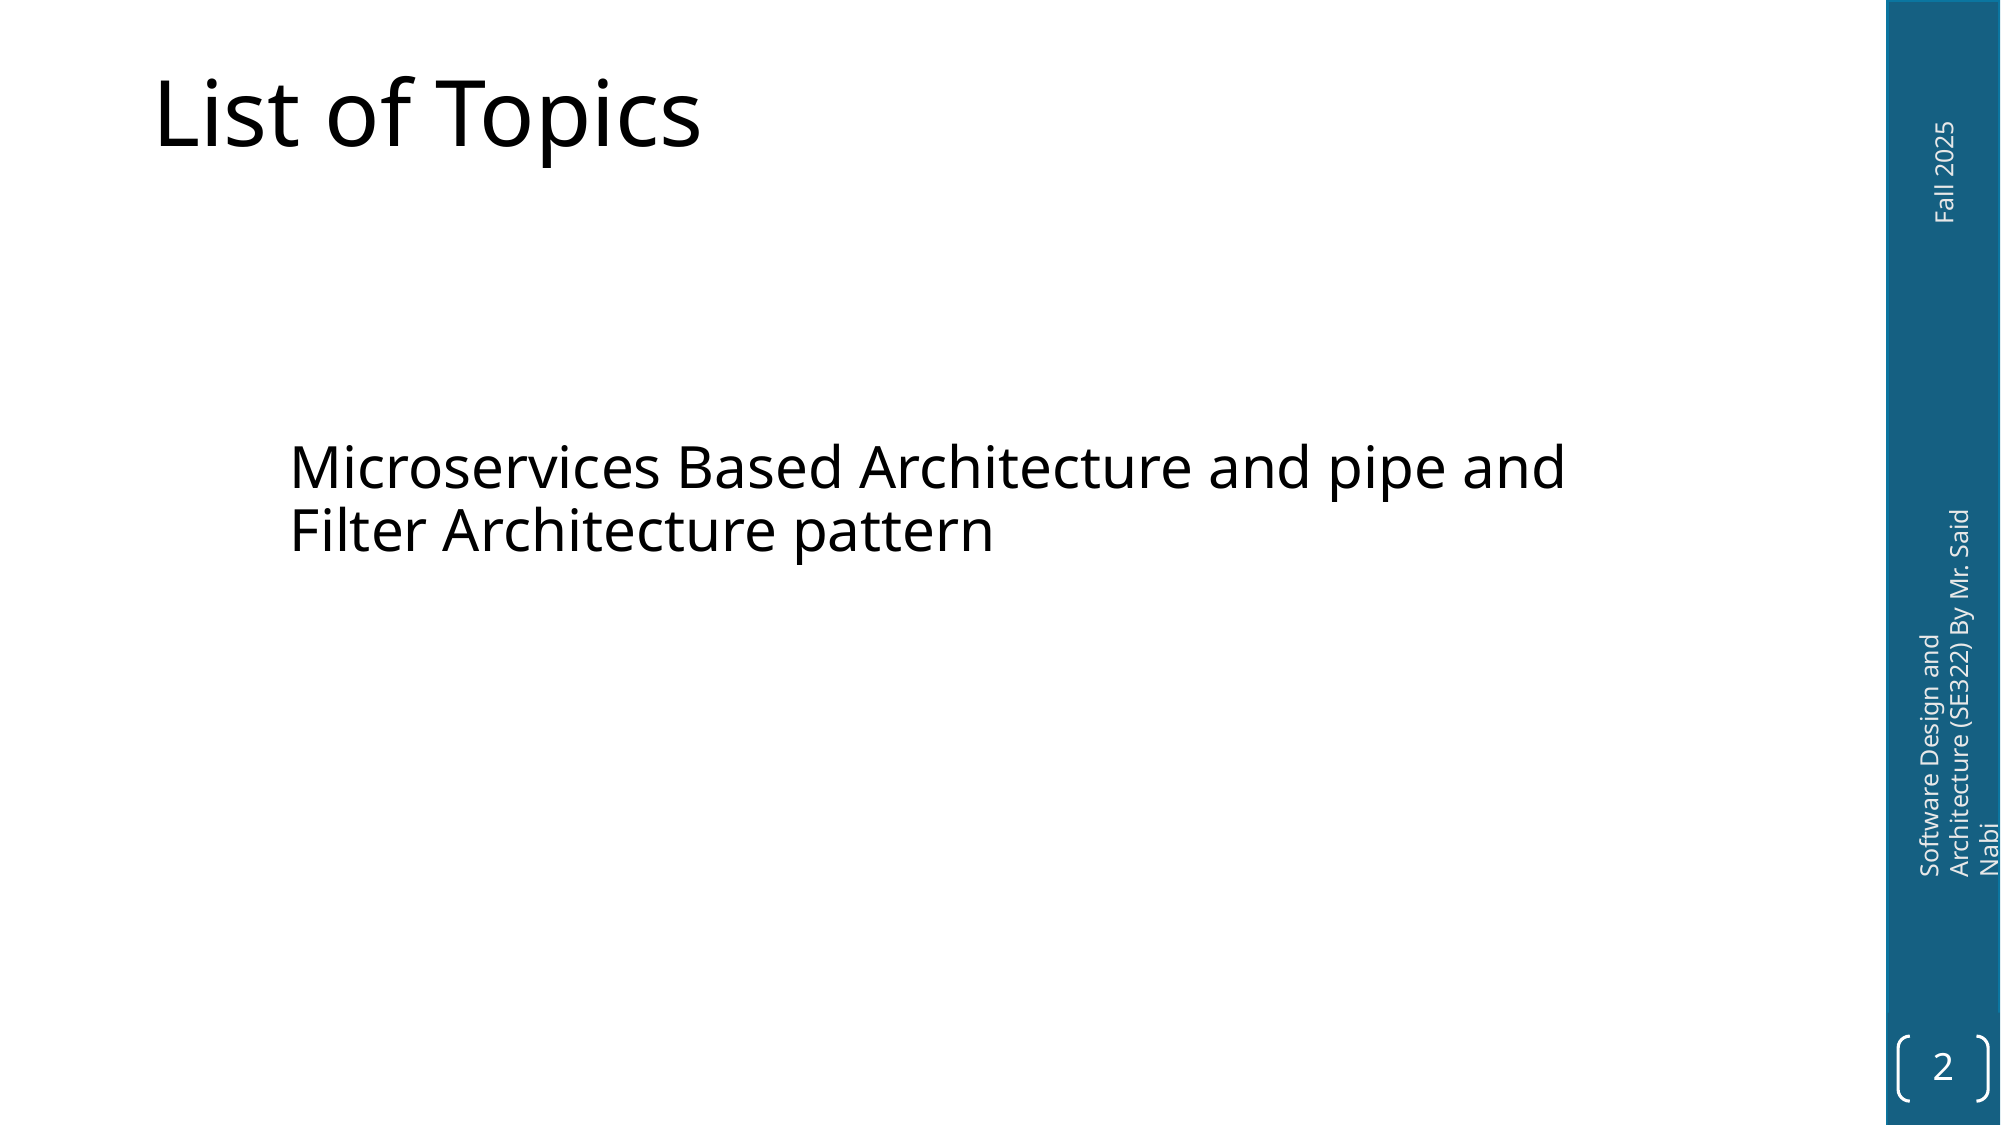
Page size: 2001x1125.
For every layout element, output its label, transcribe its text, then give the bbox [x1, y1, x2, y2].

list Microservices Based Architecture and pipe and Filter Architecture pattern [275, 430, 1641, 648]
title List of Topics [137, 59, 1863, 278]
